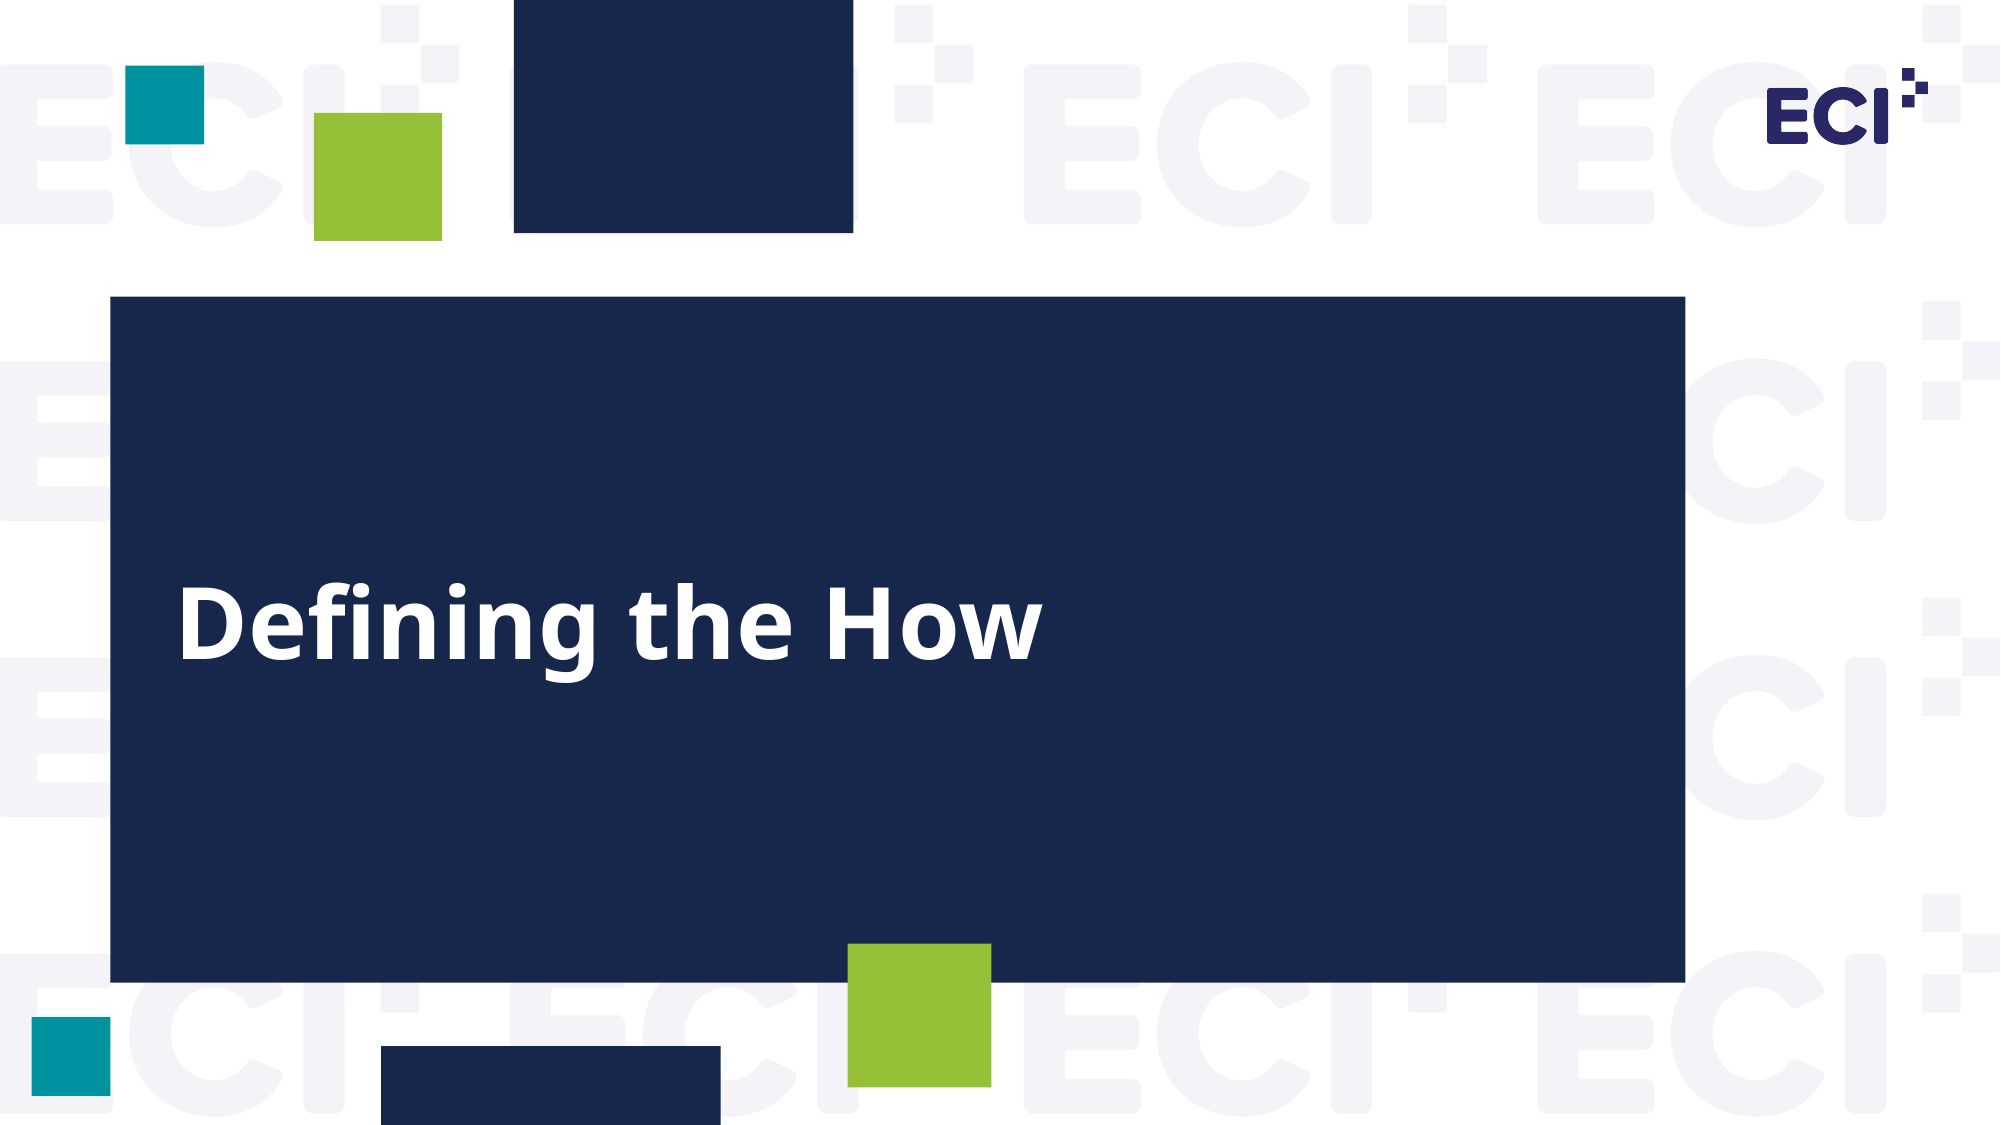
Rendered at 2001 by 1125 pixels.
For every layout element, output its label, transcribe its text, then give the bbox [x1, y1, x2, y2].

text_box [31, 1016, 111, 1097]
text_box [847, 943, 992, 1088]
text_box [109, 295, 1686, 984]
text_box [380, 1045, 722, 1125]
text_box Defining the How [159, 566, 1591, 798]
text_box [313, 112, 443, 242]
text_box [124, 65, 205, 145]
picture [0, 0, 2001, 1121]
text_box [513, 0, 854, 234]
